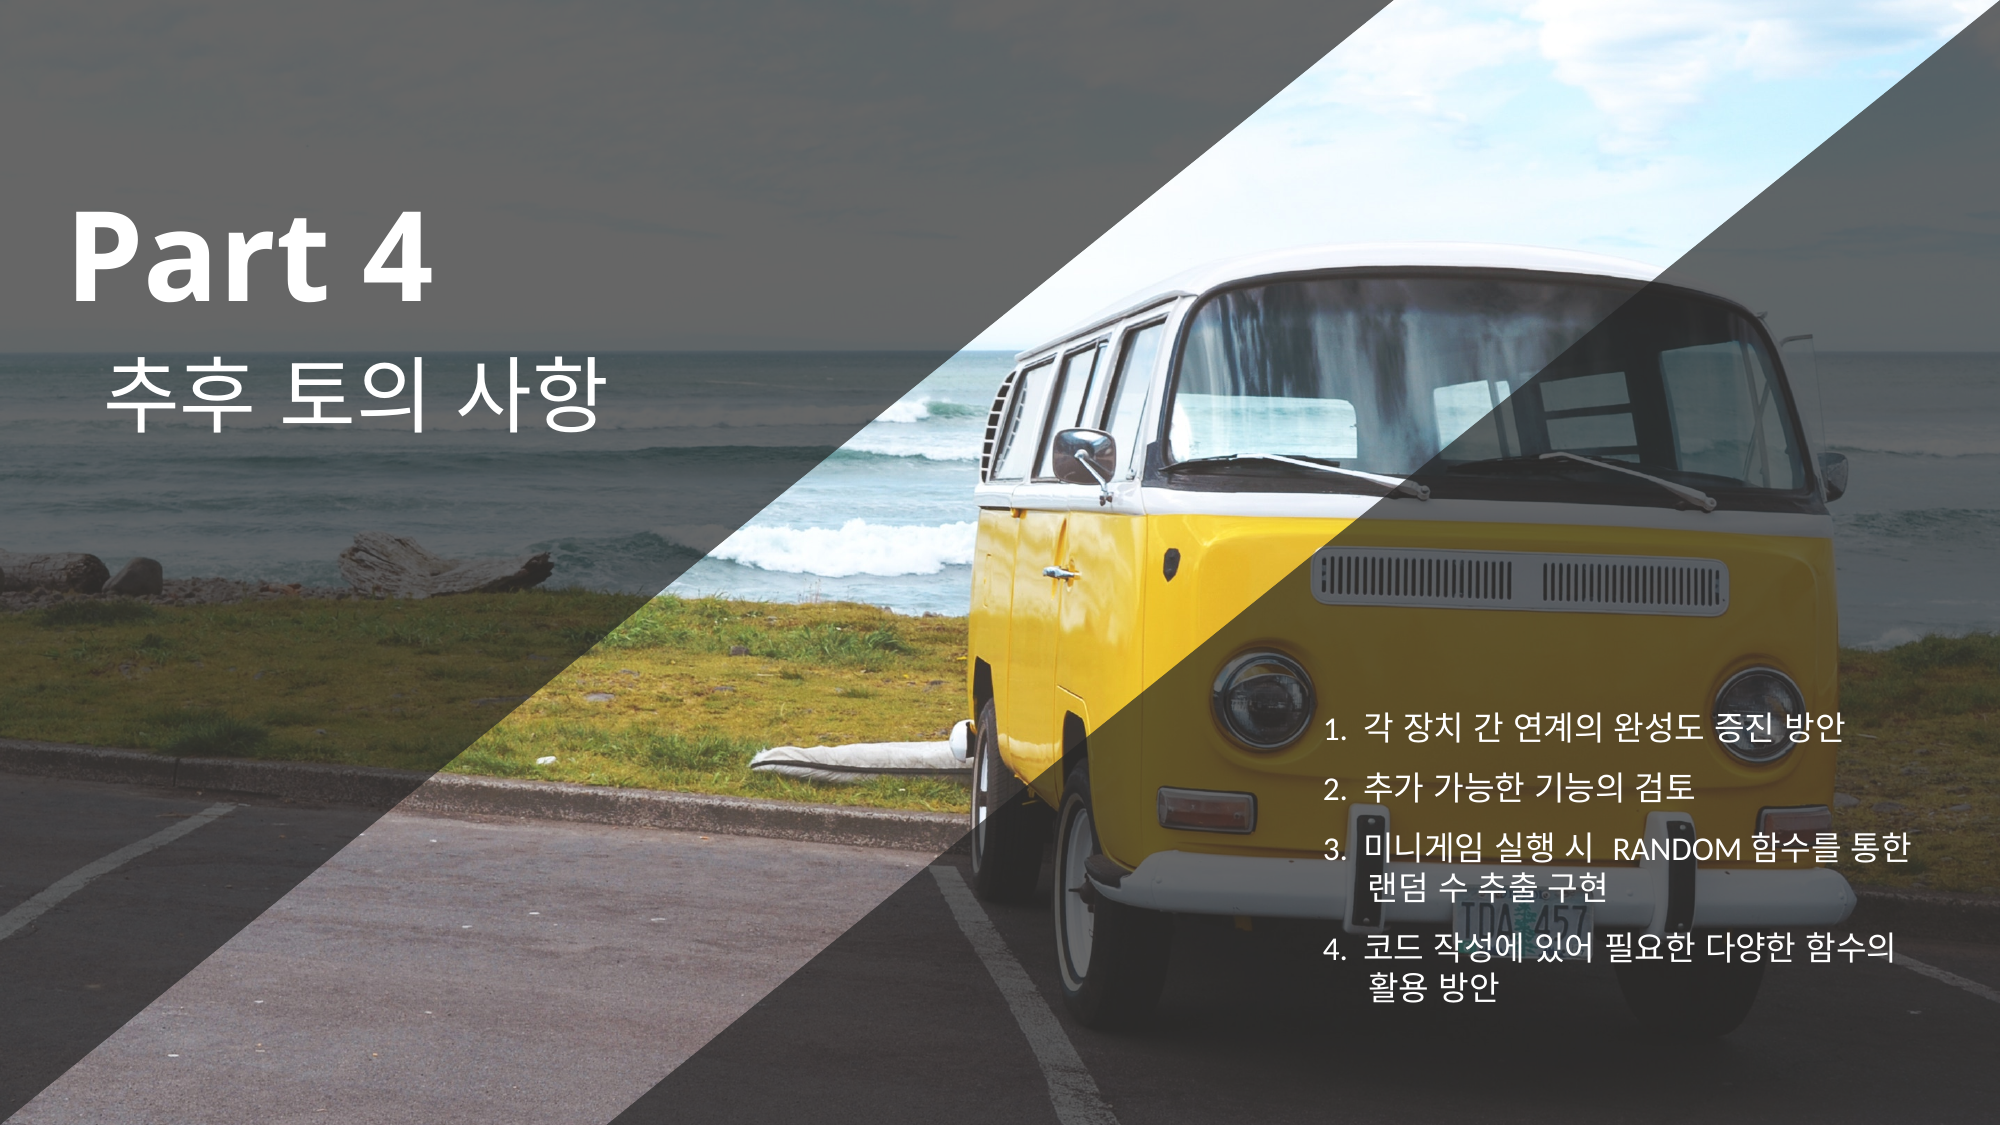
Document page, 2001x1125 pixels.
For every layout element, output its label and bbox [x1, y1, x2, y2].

picture [1394, 0, 2000, 1125]
text_box [0, 0, 1394, 1125]
